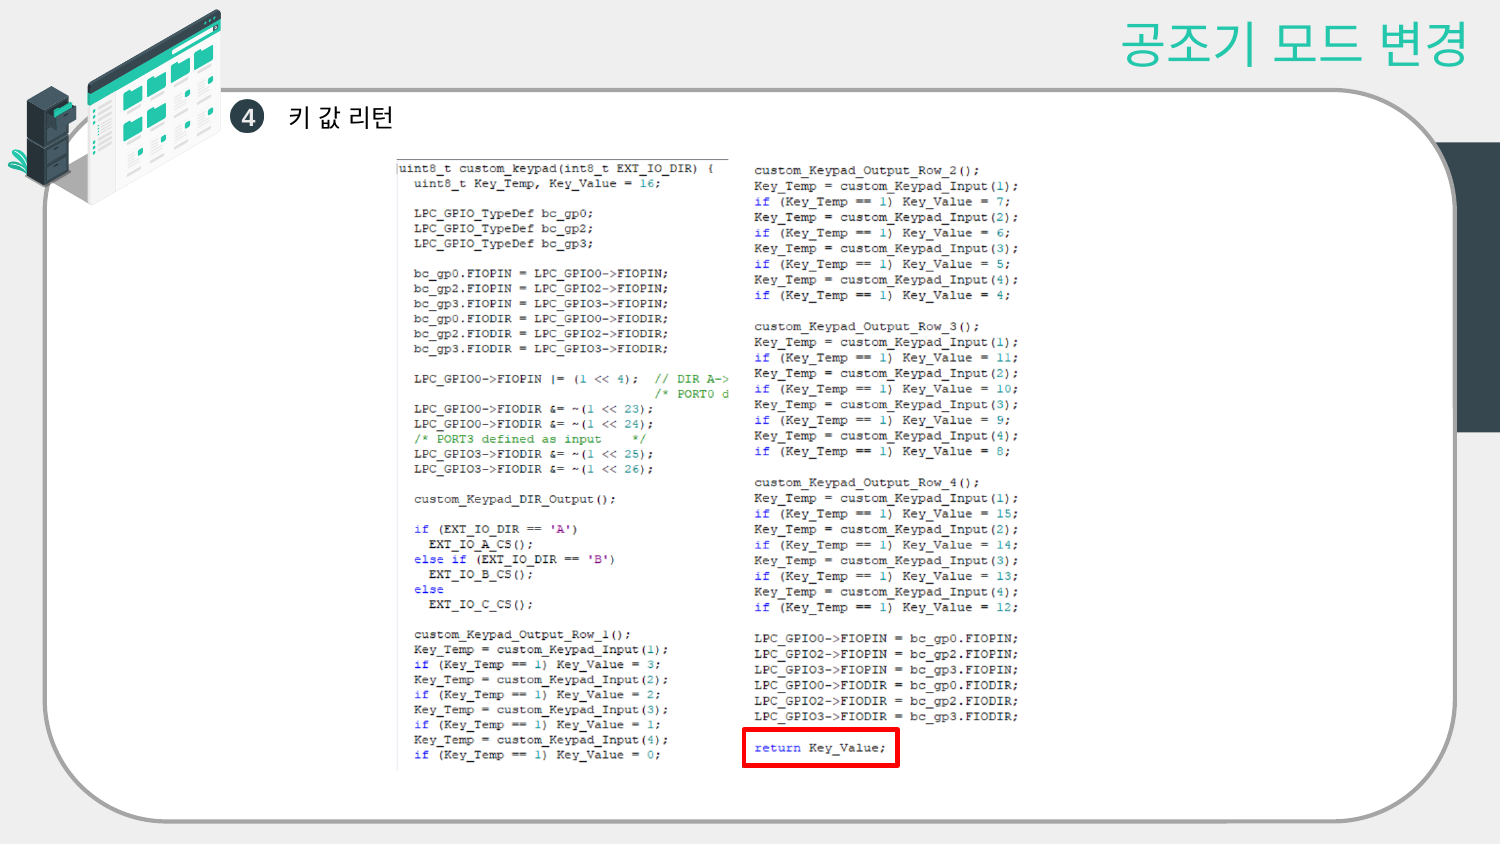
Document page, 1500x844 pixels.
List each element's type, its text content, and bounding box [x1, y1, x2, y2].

picture [741, 156, 1046, 768]
picture [396, 159, 729, 771]
text_box 키 값 리턴 [273, 95, 663, 140]
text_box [6, 9, 221, 206]
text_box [229, 99, 265, 135]
text_box [42, 87, 1457, 824]
text_box 공조기 모드 변경 [759, 0, 1500, 89]
